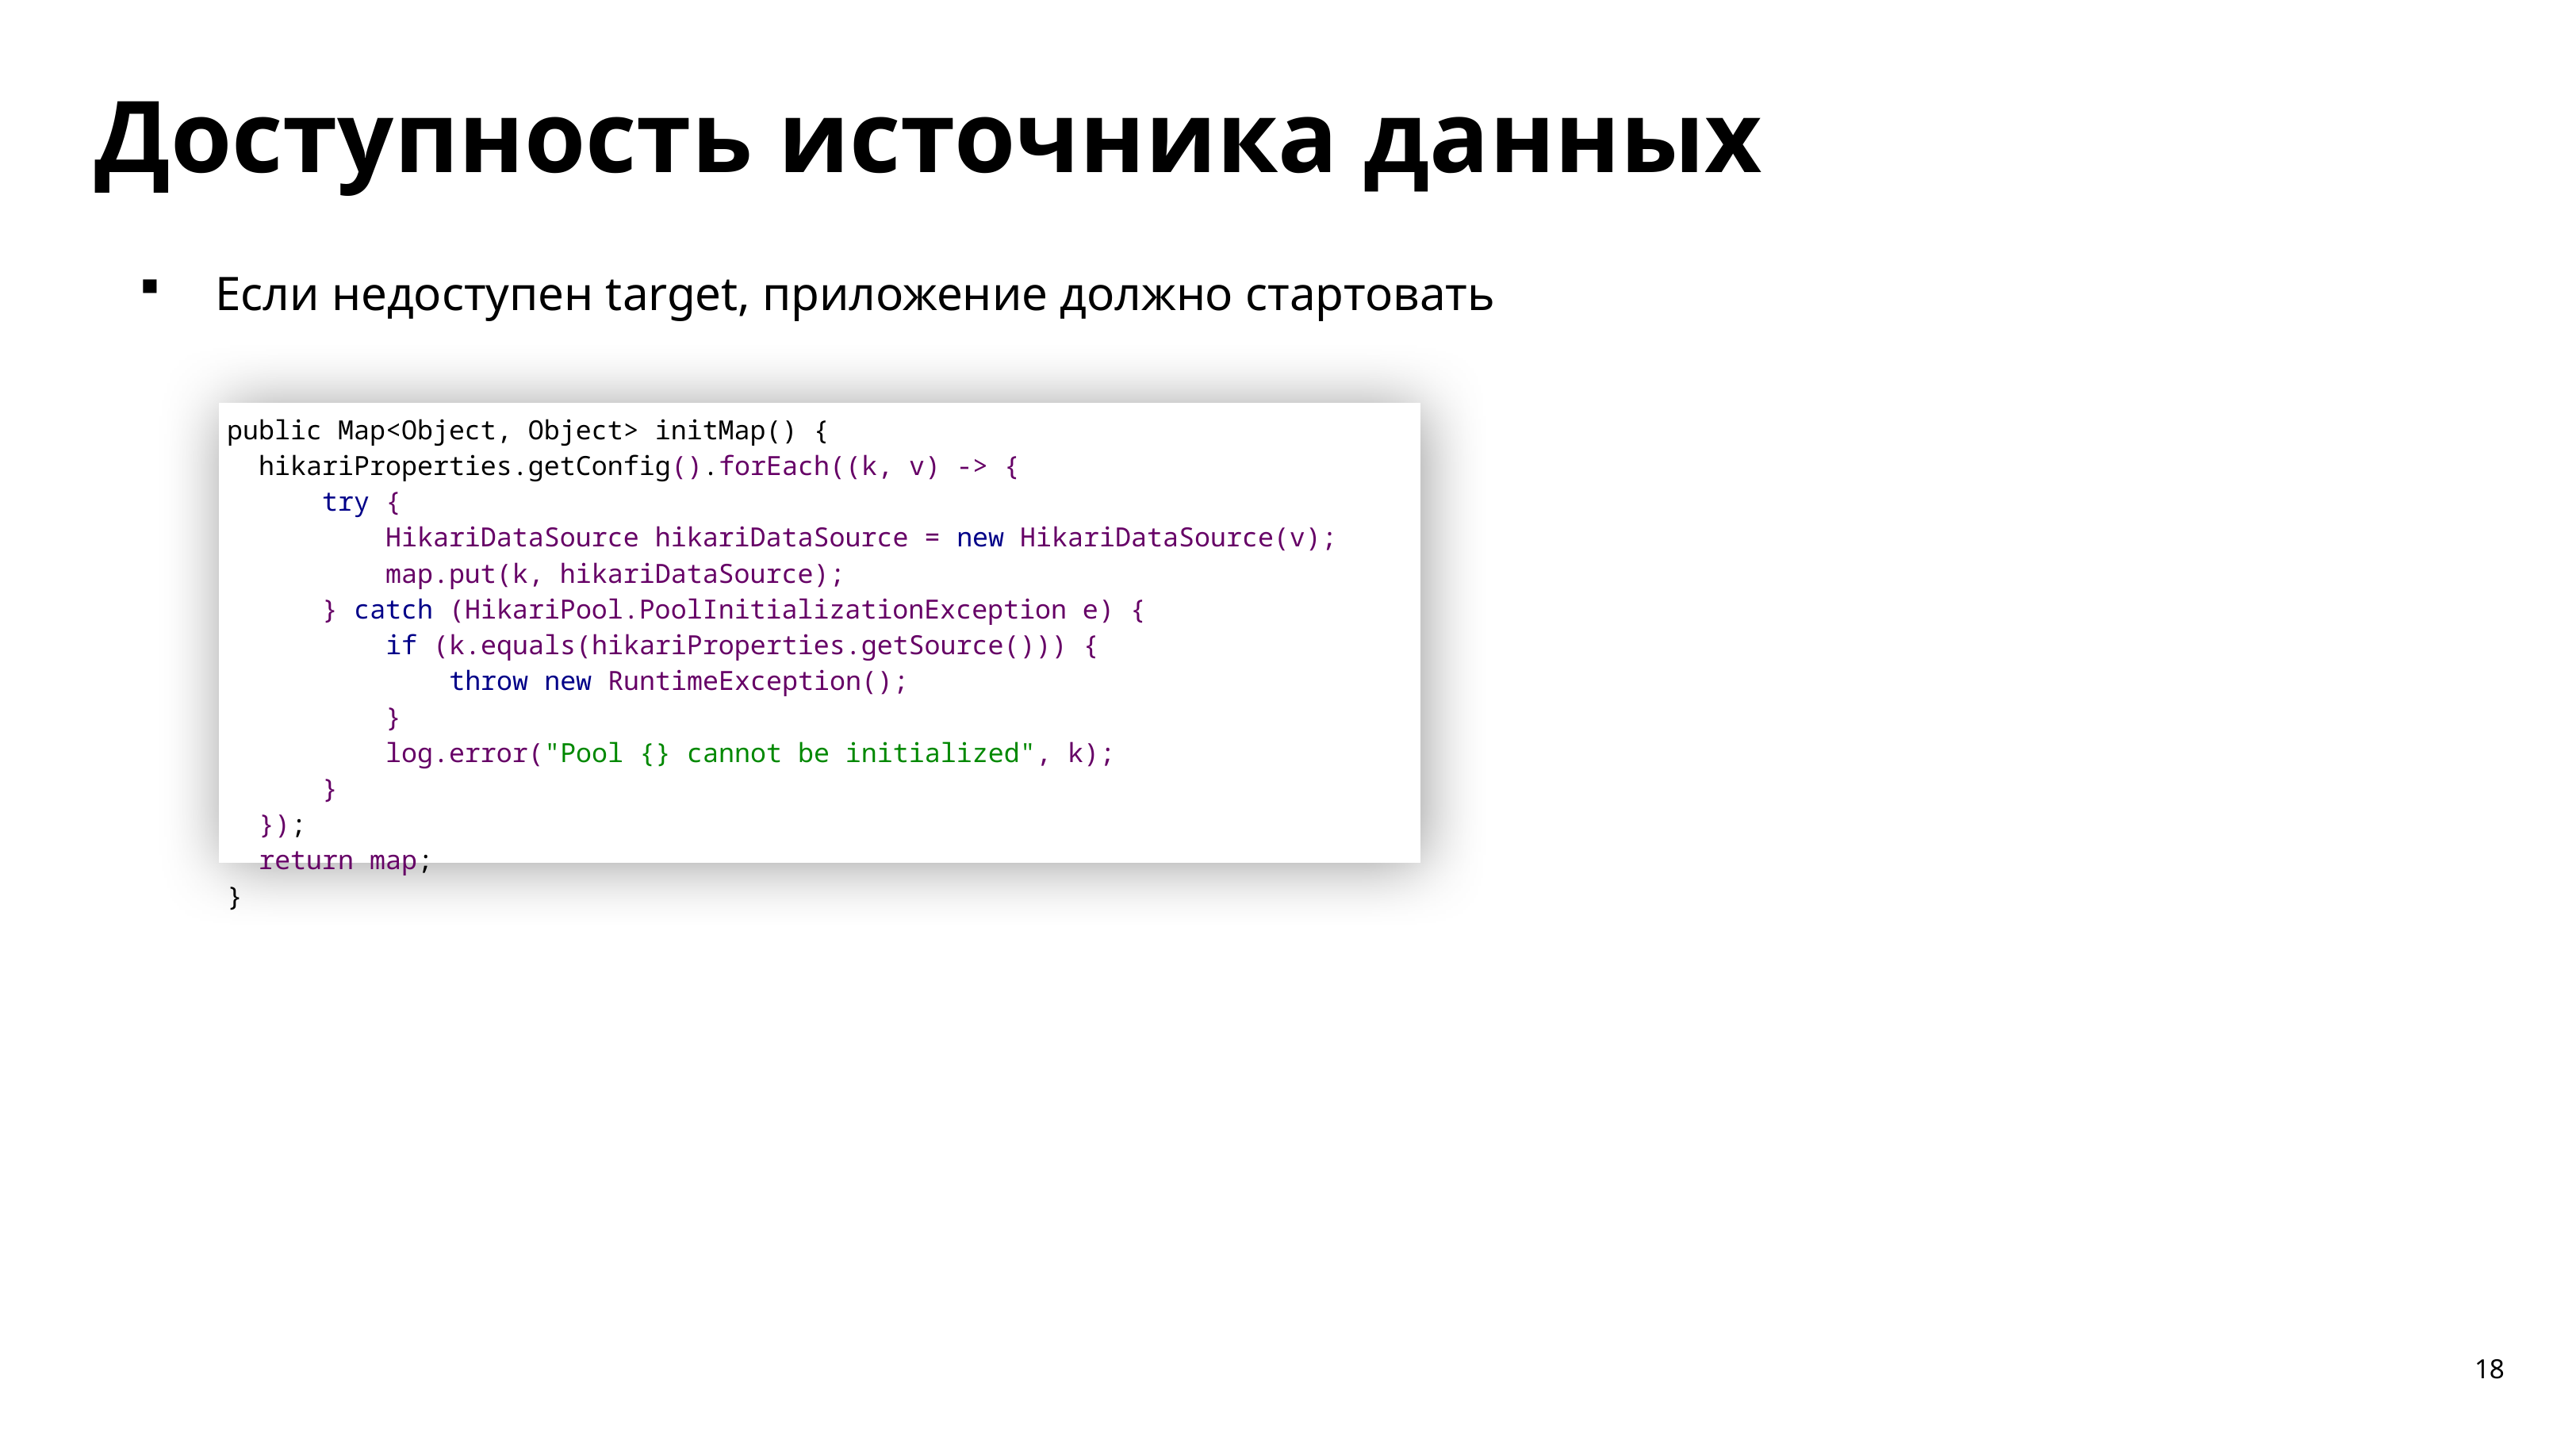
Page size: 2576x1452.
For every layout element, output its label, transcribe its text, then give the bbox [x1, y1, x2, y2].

text_box Если недоступен target, приложение должно стартовать [139, 253, 1599, 320]
slide_number 18 [2377, 1342, 2517, 1398]
text_box Доступность источника данных [93, 73, 2141, 193]
table_header public Map<Object, Object> initMap() { hikariProperties.getConfig().forEach((k, v) -> { try { HikariDataSource hikariDataSource = new HikariDataSource(v); map.put(k, hikariDataSource); } catch (HikariPool.PoolInitializationException e) { if (k.equals(hikariProperties.getSource())) { throw new RuntimeException(); } log.error("Pool {} cannot be initialized", k); } }); return map; } [219, 403, 1420, 863]
